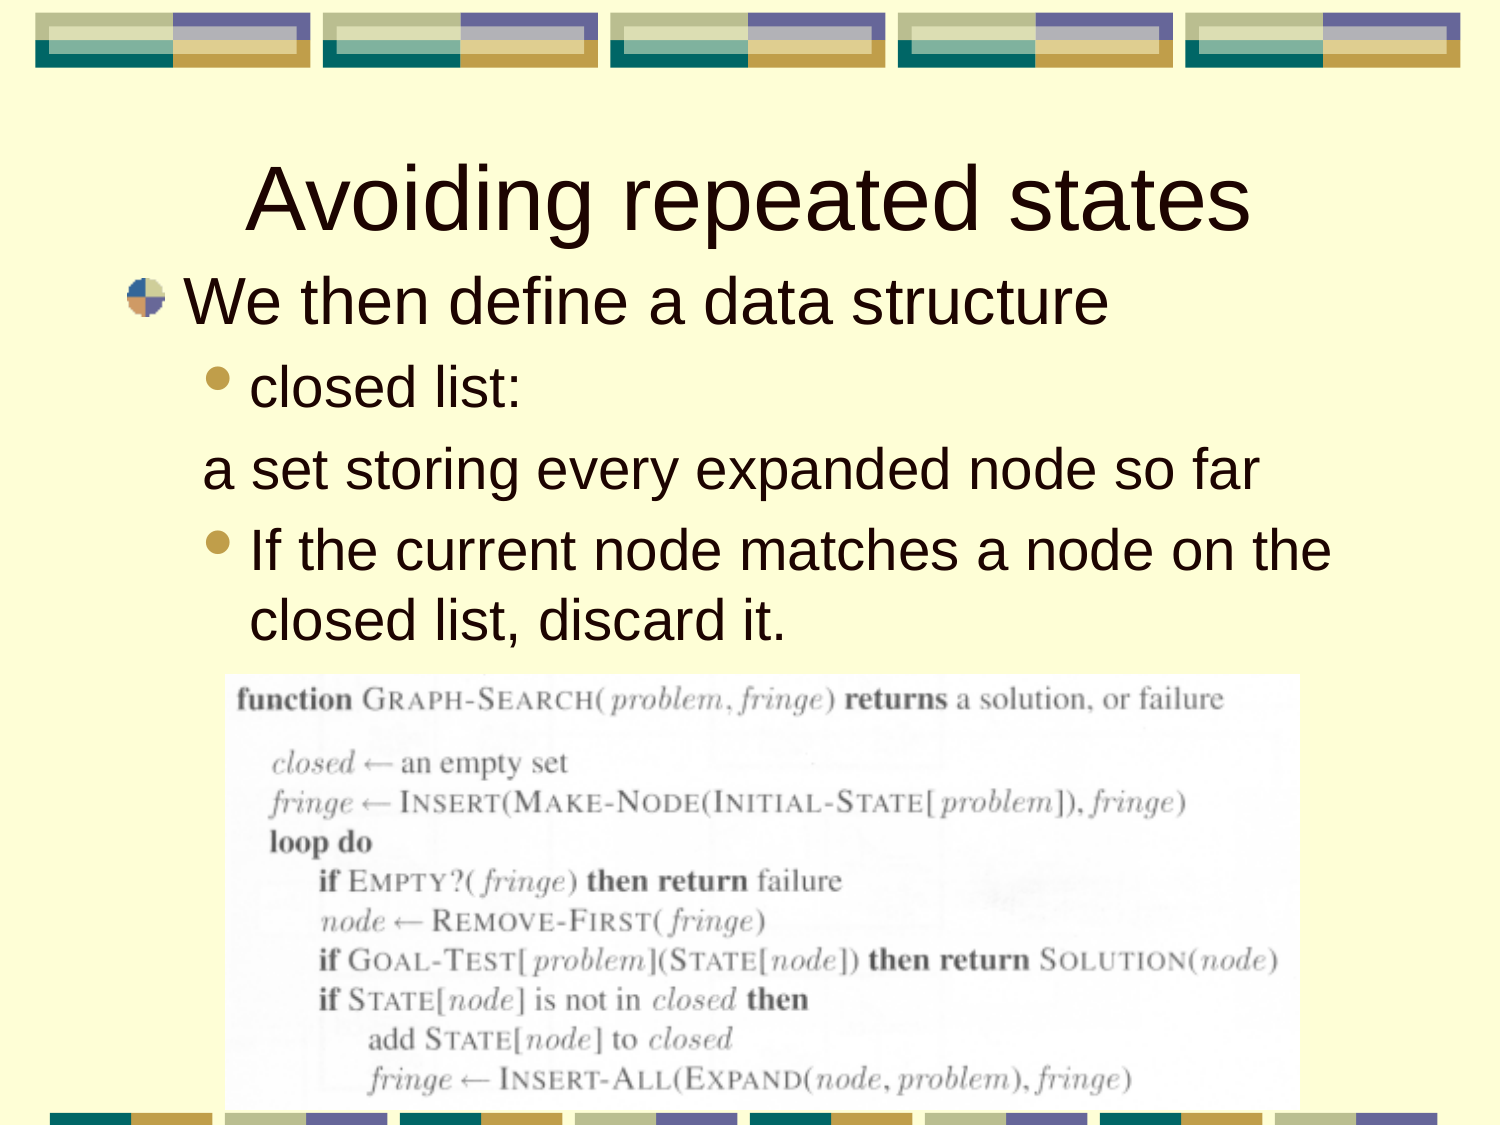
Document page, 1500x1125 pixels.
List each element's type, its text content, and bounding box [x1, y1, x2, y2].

picture [127, 278, 165, 317]
list We then define a data structure closed list: a set storing every expanded node so far If the current node matches a node on the closed list, discard it. [112, 249, 1388, 713]
title Avoiding repeated states [112, 99, 1388, 249]
picture [224, 674, 1301, 1110]
